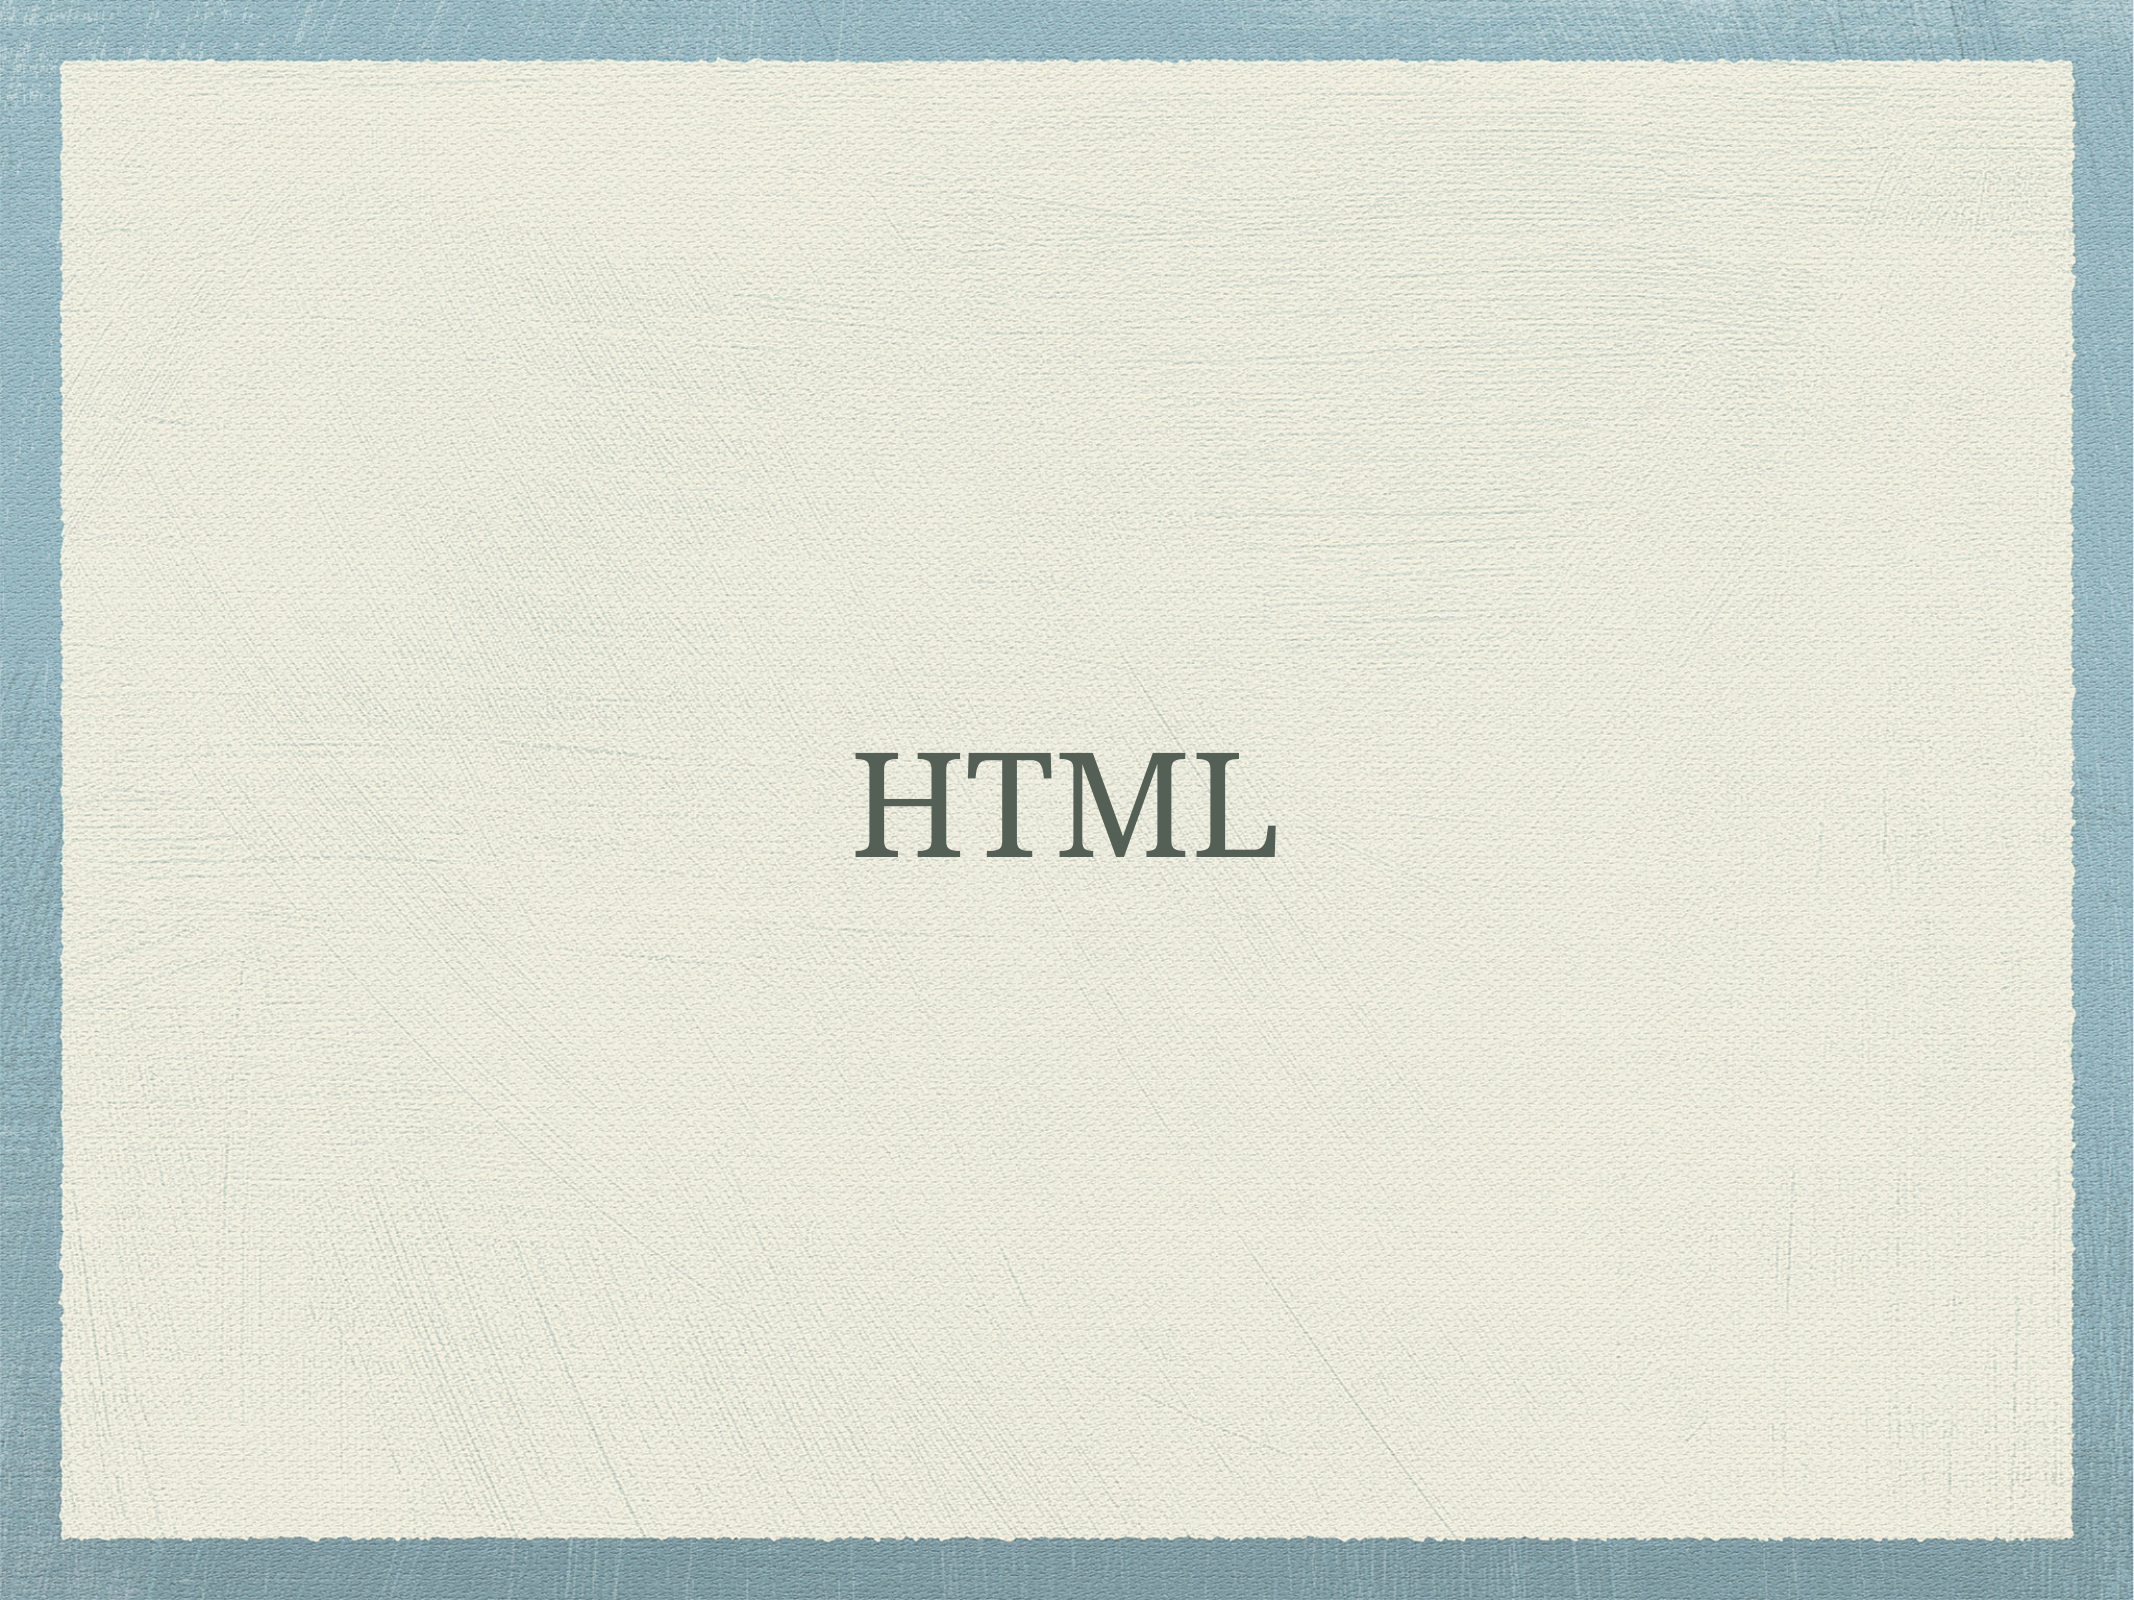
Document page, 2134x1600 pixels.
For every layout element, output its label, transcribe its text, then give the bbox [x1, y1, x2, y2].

title HTML [105, 555, 2028, 1043]
picture [0, 0, 2134, 1600]
